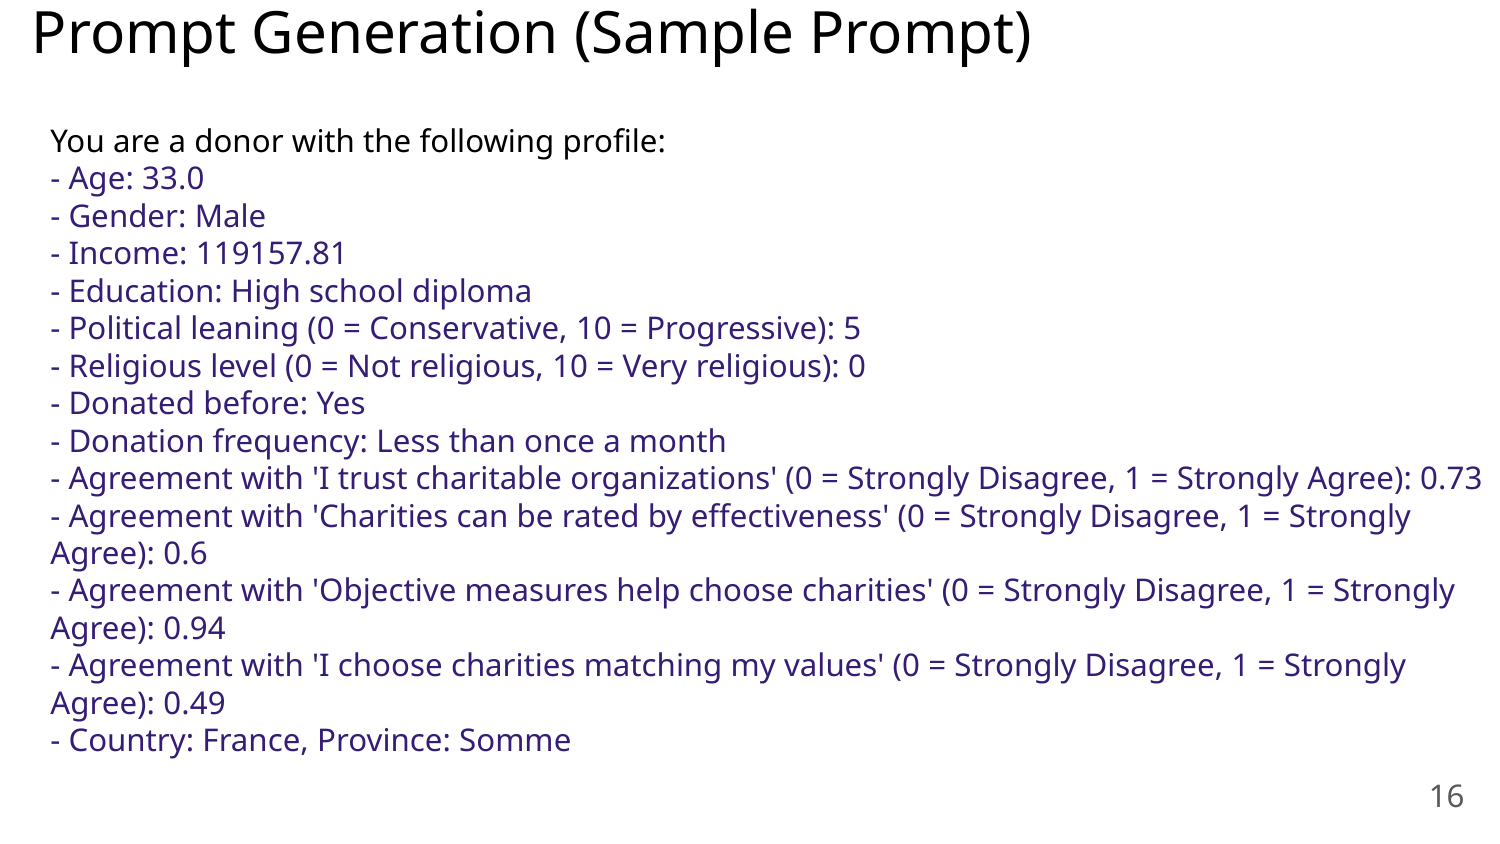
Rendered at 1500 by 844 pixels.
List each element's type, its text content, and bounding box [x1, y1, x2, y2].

text_box You are a donor with the following profile: - Age: 33.0 - Gender: Male - Income: 119157.81 - Education: High school diploma - Political leaning (0 = Conservative, 10 = Progressive): 5 - Religious level (0 = Not religious, 10 = Very religious): 0 - Donated before: Yes - Donation frequency: Less than once a month - Agreement with 'I trust charitable organizations' (0 = Strongly Disagree, 1 = Strongly Agree): 0.73 - Agreement with 'Charities can be rated by effectiveness' (0 = Strongly Disagree, 1 = Strongly Agree): 0.6 - Agreement with 'Objective measures help choose charities' (0 = Strongly Disagree, 1 = Strongly Agree): 0.94 - Agreement with 'I choose charities matching my values' (0 = Strongly Disagree, 1 = Strongly Agree): 0.49 - Country: France, Province: Somme [35, 106, 1500, 773]
slide_number ‹#› [1389, 773, 1480, 830]
text_box Prompt Generation (Sample Prompt) [16, 0, 1433, 81]
